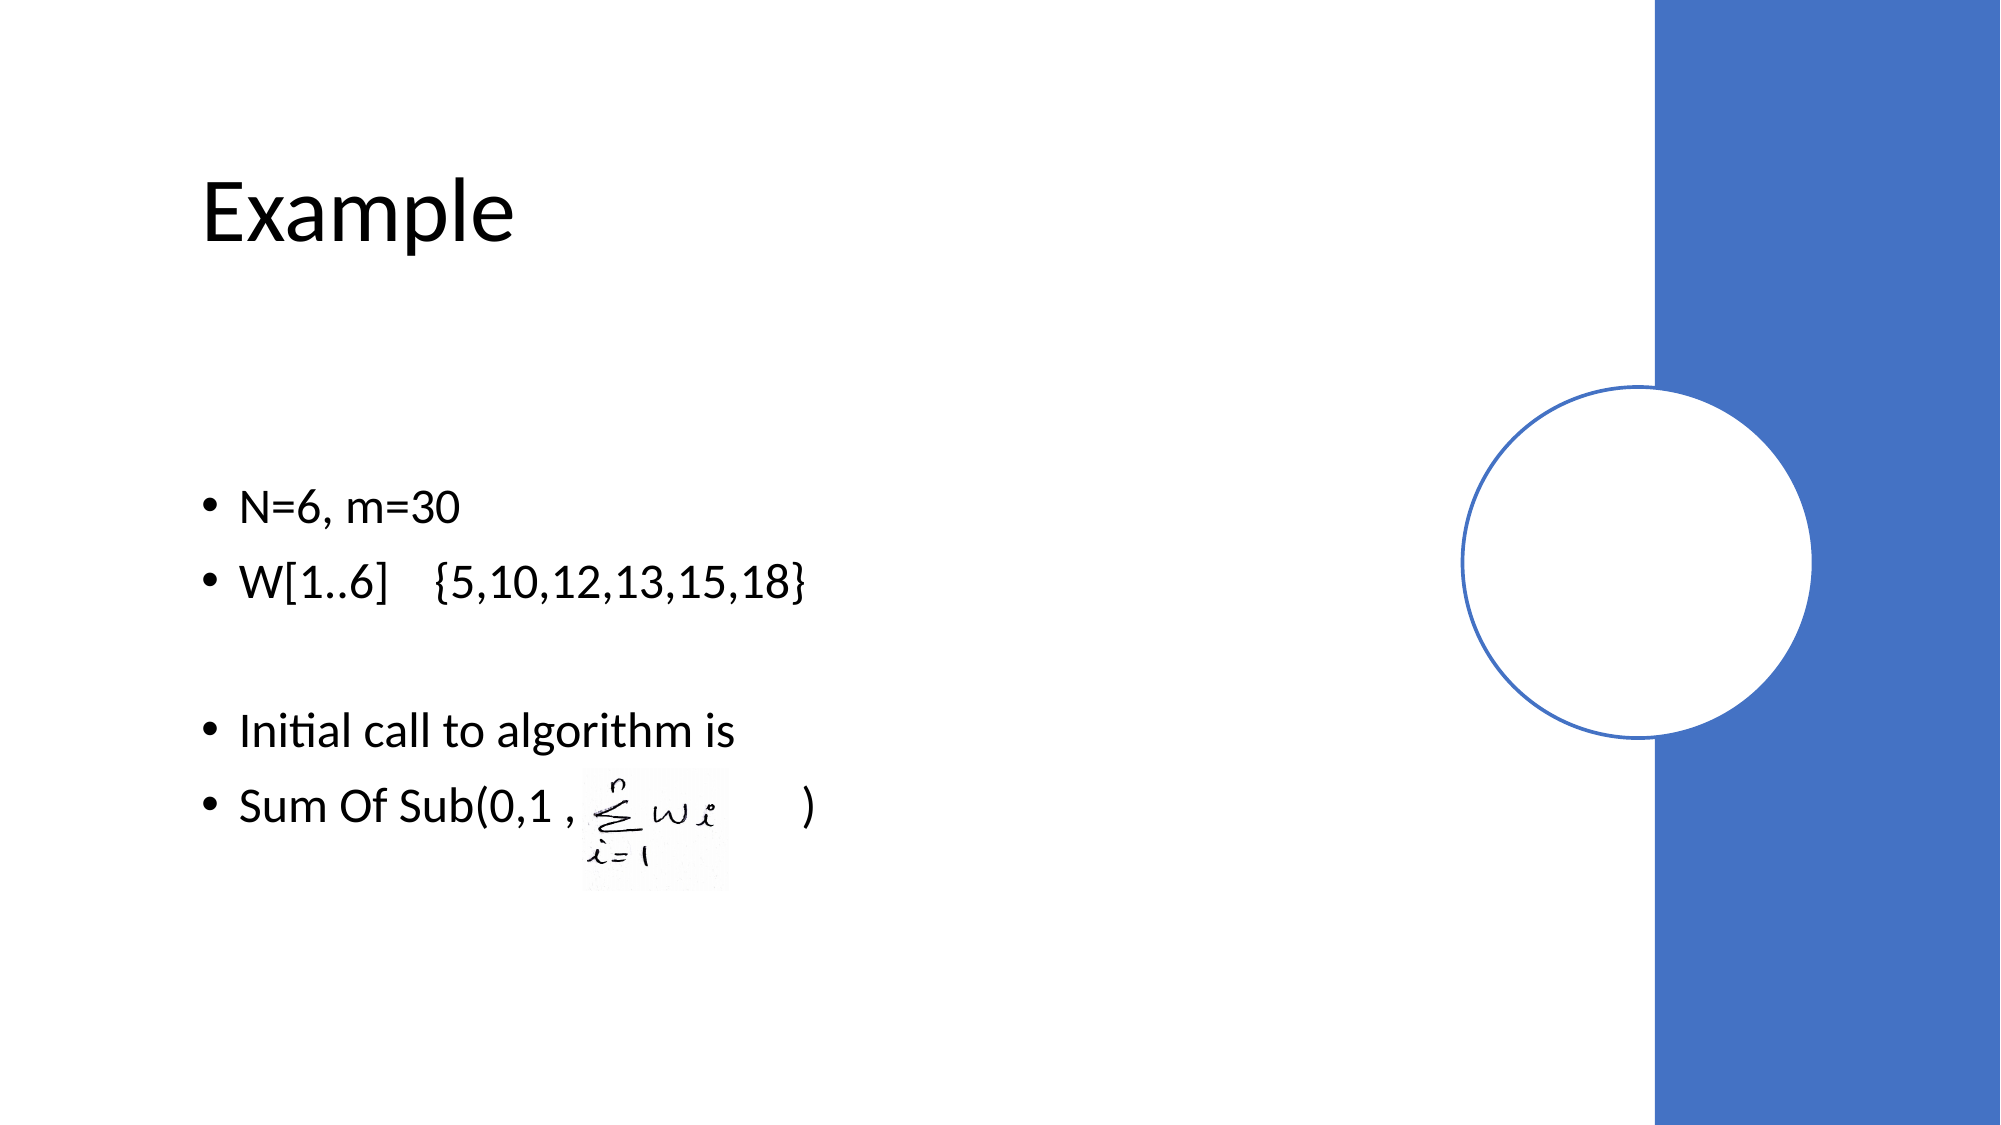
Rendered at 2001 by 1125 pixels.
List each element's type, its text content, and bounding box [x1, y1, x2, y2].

list N=6, m=30 W[1..6] {5,10,12,13,15,18} Initial call to algorithm is Sum Of Sub(0,1 , ) [186, 373, 1248, 940]
title Example [186, 102, 1413, 321]
text_box [1462, 386, 1814, 739]
picture [581, 768, 729, 891]
text_box [1654, 0, 2000, 1125]
